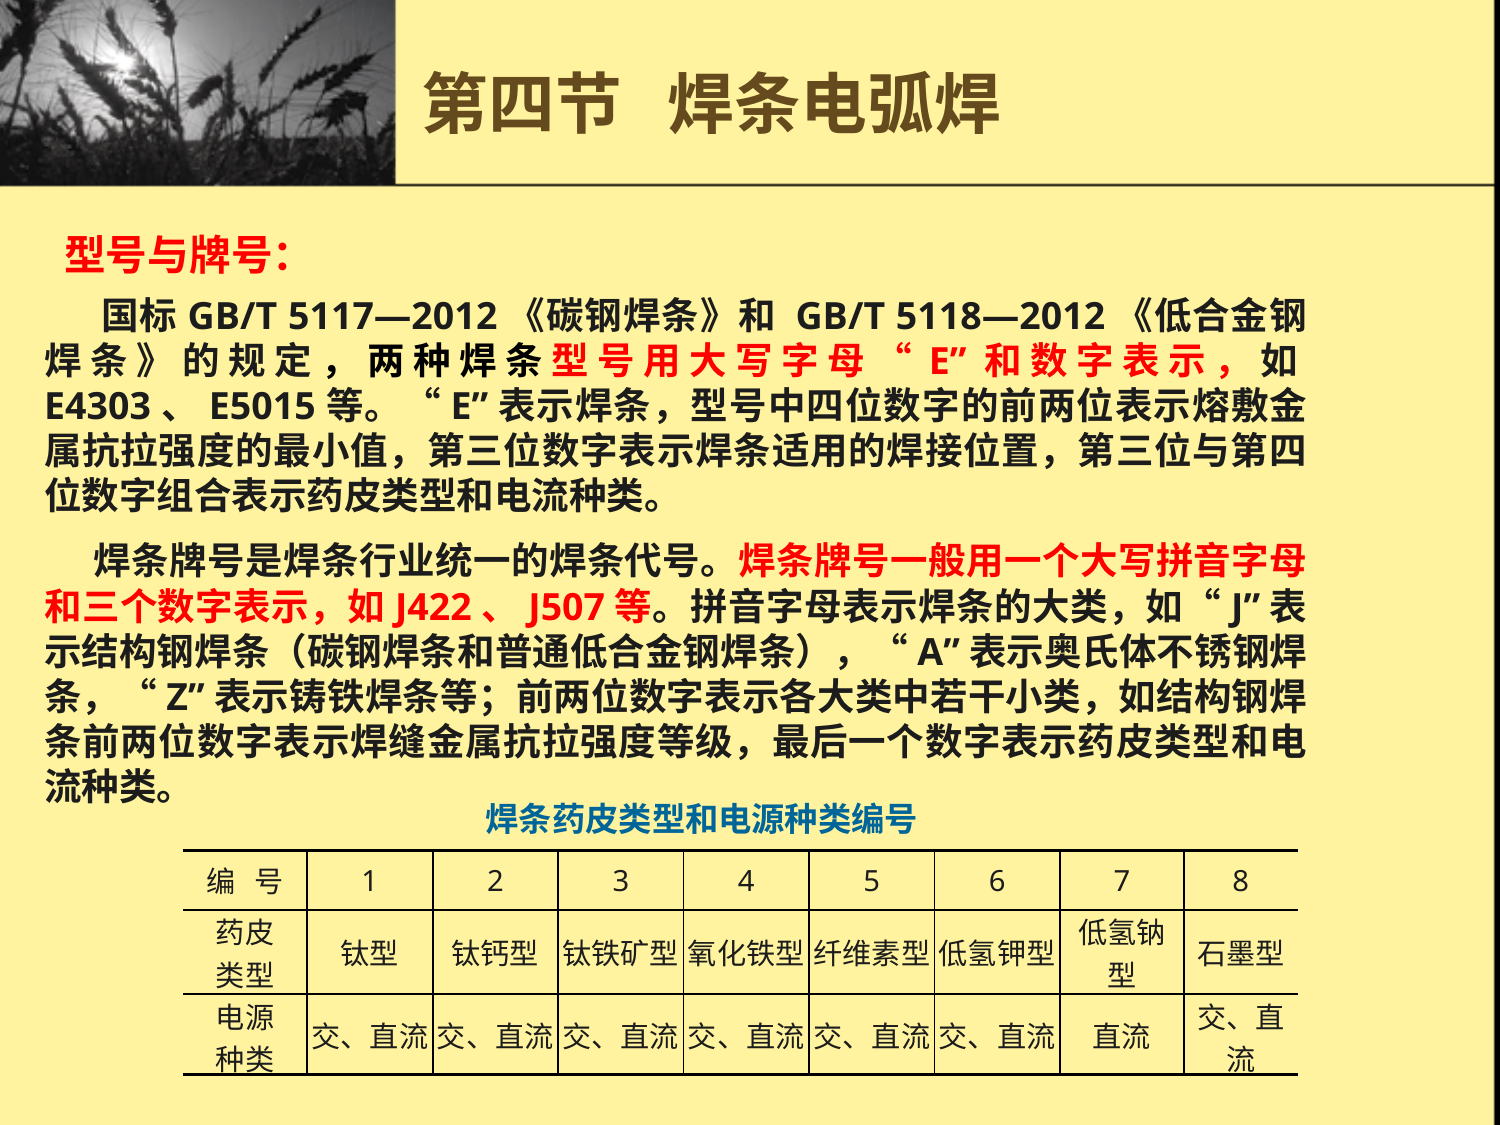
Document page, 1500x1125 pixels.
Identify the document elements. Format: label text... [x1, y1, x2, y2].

table_cell 交、直流 [308, 995, 432, 1073]
text_box 焊条药皮类型和电源种类编号 [471, 790, 934, 845]
table_header 8 [1185, 852, 1298, 909]
table_cell 钛型 [308, 911, 432, 993]
table_cell 交、直流 [559, 995, 683, 1073]
table_cell 电源 种类 [183, 995, 306, 1073]
table_header 4 [684, 852, 808, 909]
table_cell 交、直流 [1185, 995, 1298, 1073]
table_header 编 号 [183, 852, 306, 909]
table_header 7 [1061, 852, 1183, 909]
text_box 第四节 焊条电弧焊 [406, 54, 1459, 150]
table_cell 低氢钠型 [1061, 911, 1183, 993]
table_cell 交、直流 [810, 995, 934, 1073]
table_cell 直流 [1061, 995, 1183, 1073]
table_header 3 [559, 852, 683, 909]
table_cell 钛钙型 [434, 911, 557, 993]
table_header 1 [308, 852, 432, 909]
text_box 国标GB/T 5117—2012《碳钢焊条》和 GB/T 5118—2012《低合金钢焊条》的规定，两种焊条型号用大写字母“E”和数字表示，如E4303、E5015等。“E”表示焊条，型号中四位数字的前两位表示熔敷金属抗拉强度的最小值，第三位数字表示焊条适用的焊接位置，第三位与第四位数字组合表示药皮类型和电流种类。 [29, 284, 1322, 525]
table_cell 交、直流 [434, 995, 557, 1073]
table_cell 石墨型 [1185, 911, 1298, 993]
table_cell 药皮 类型 [183, 911, 306, 993]
table_cell 钛铁矿型 [559, 911, 683, 993]
table_cell 低氢钾型 [935, 911, 1059, 993]
table_cell 交、直流 [684, 995, 808, 1073]
table_header 2 [434, 852, 557, 909]
text_box 焊条牌号是焊条行业统一的焊条代号。焊条牌号一般用一个大写拼音字母和三个数字表示，如J422、J507等。拼音字母表示焊条的大类，如“J”表示结构钢焊条（碳钢焊条和普通低合金钢焊条），“A”表示奥氏体不锈钢焊条，“Z”表示铸铁焊条等；前两位数字表示各大类中若干小类，如结构钢焊条前两位数字表示焊缝金属抗拉强度等级，最后一个数字表示药皮类型和电流种类。 [29, 525, 1322, 815]
table_header 6 [935, 852, 1059, 909]
table_header 5 [810, 852, 934, 909]
table_cell 氧化铁型 [684, 911, 808, 993]
text_box 型号与牌号： [49, 221, 570, 287]
table_cell 交、直流 [935, 995, 1059, 1073]
table_cell 纤维素型 [810, 911, 934, 993]
picture [0, 0, 1500, 1125]
